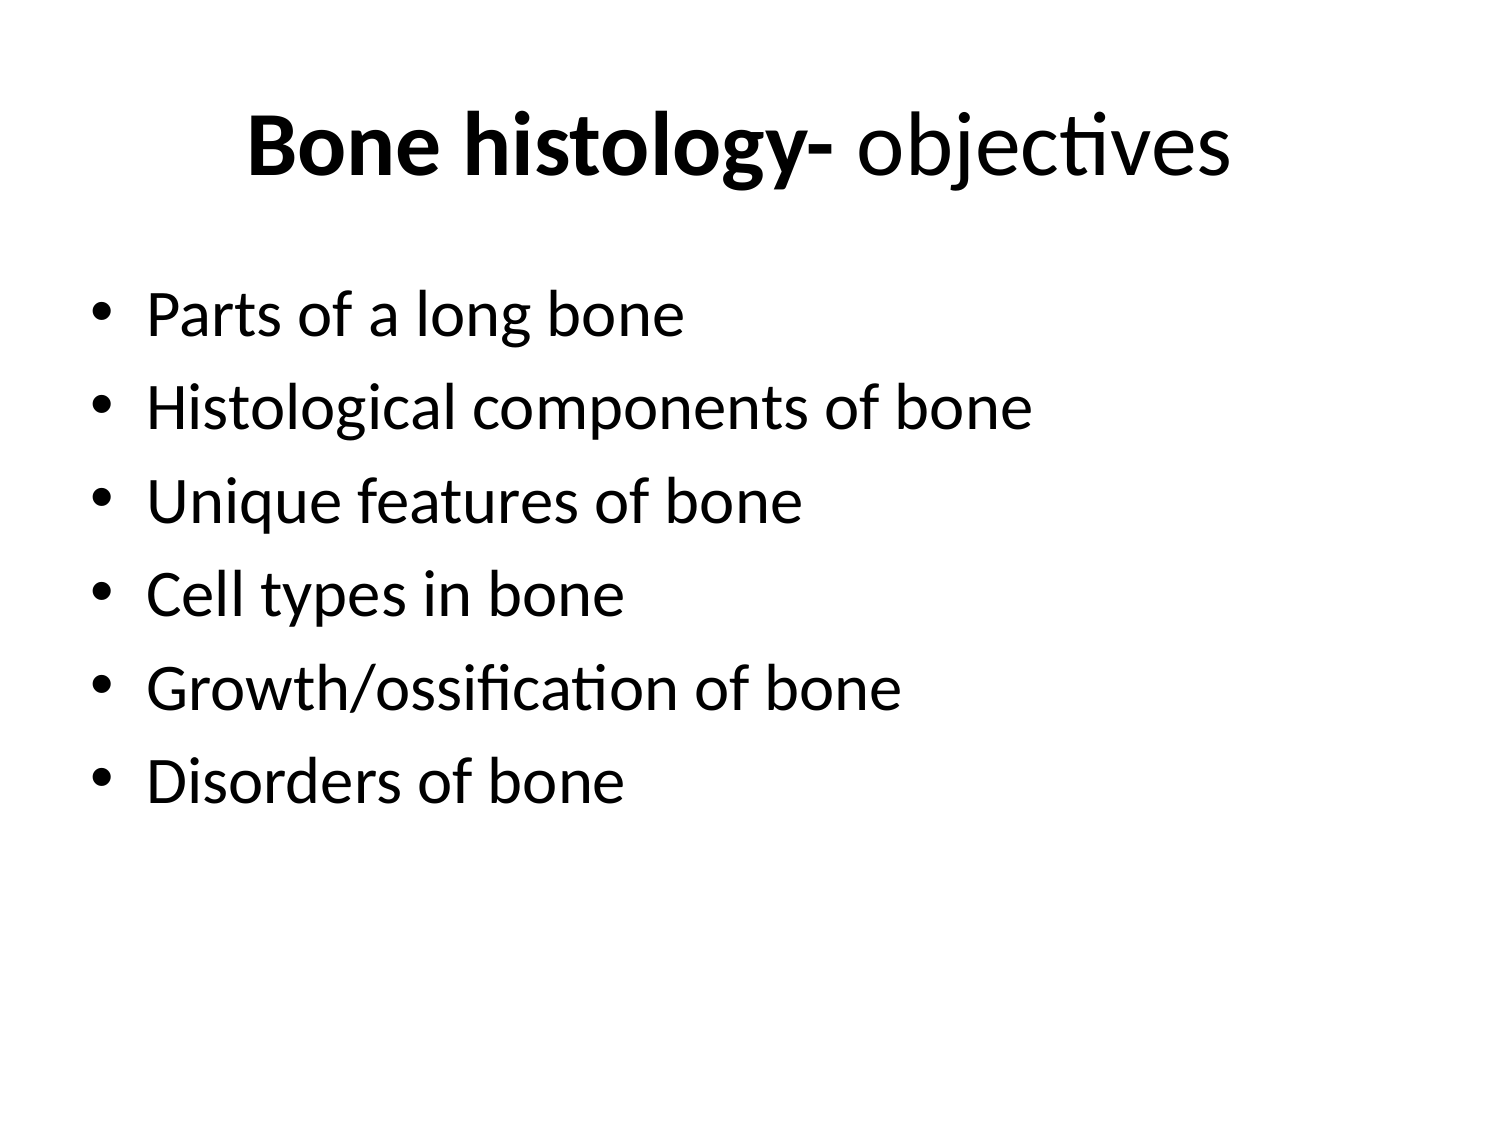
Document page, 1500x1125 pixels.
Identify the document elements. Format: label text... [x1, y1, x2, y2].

title Bone histology- objectives [75, 45, 1425, 233]
list Parts of a long bone Histological components of bone Unique features of bone Cell types in bone Growth/ossification of bone Disorders of bone [75, 262, 1425, 1005]
